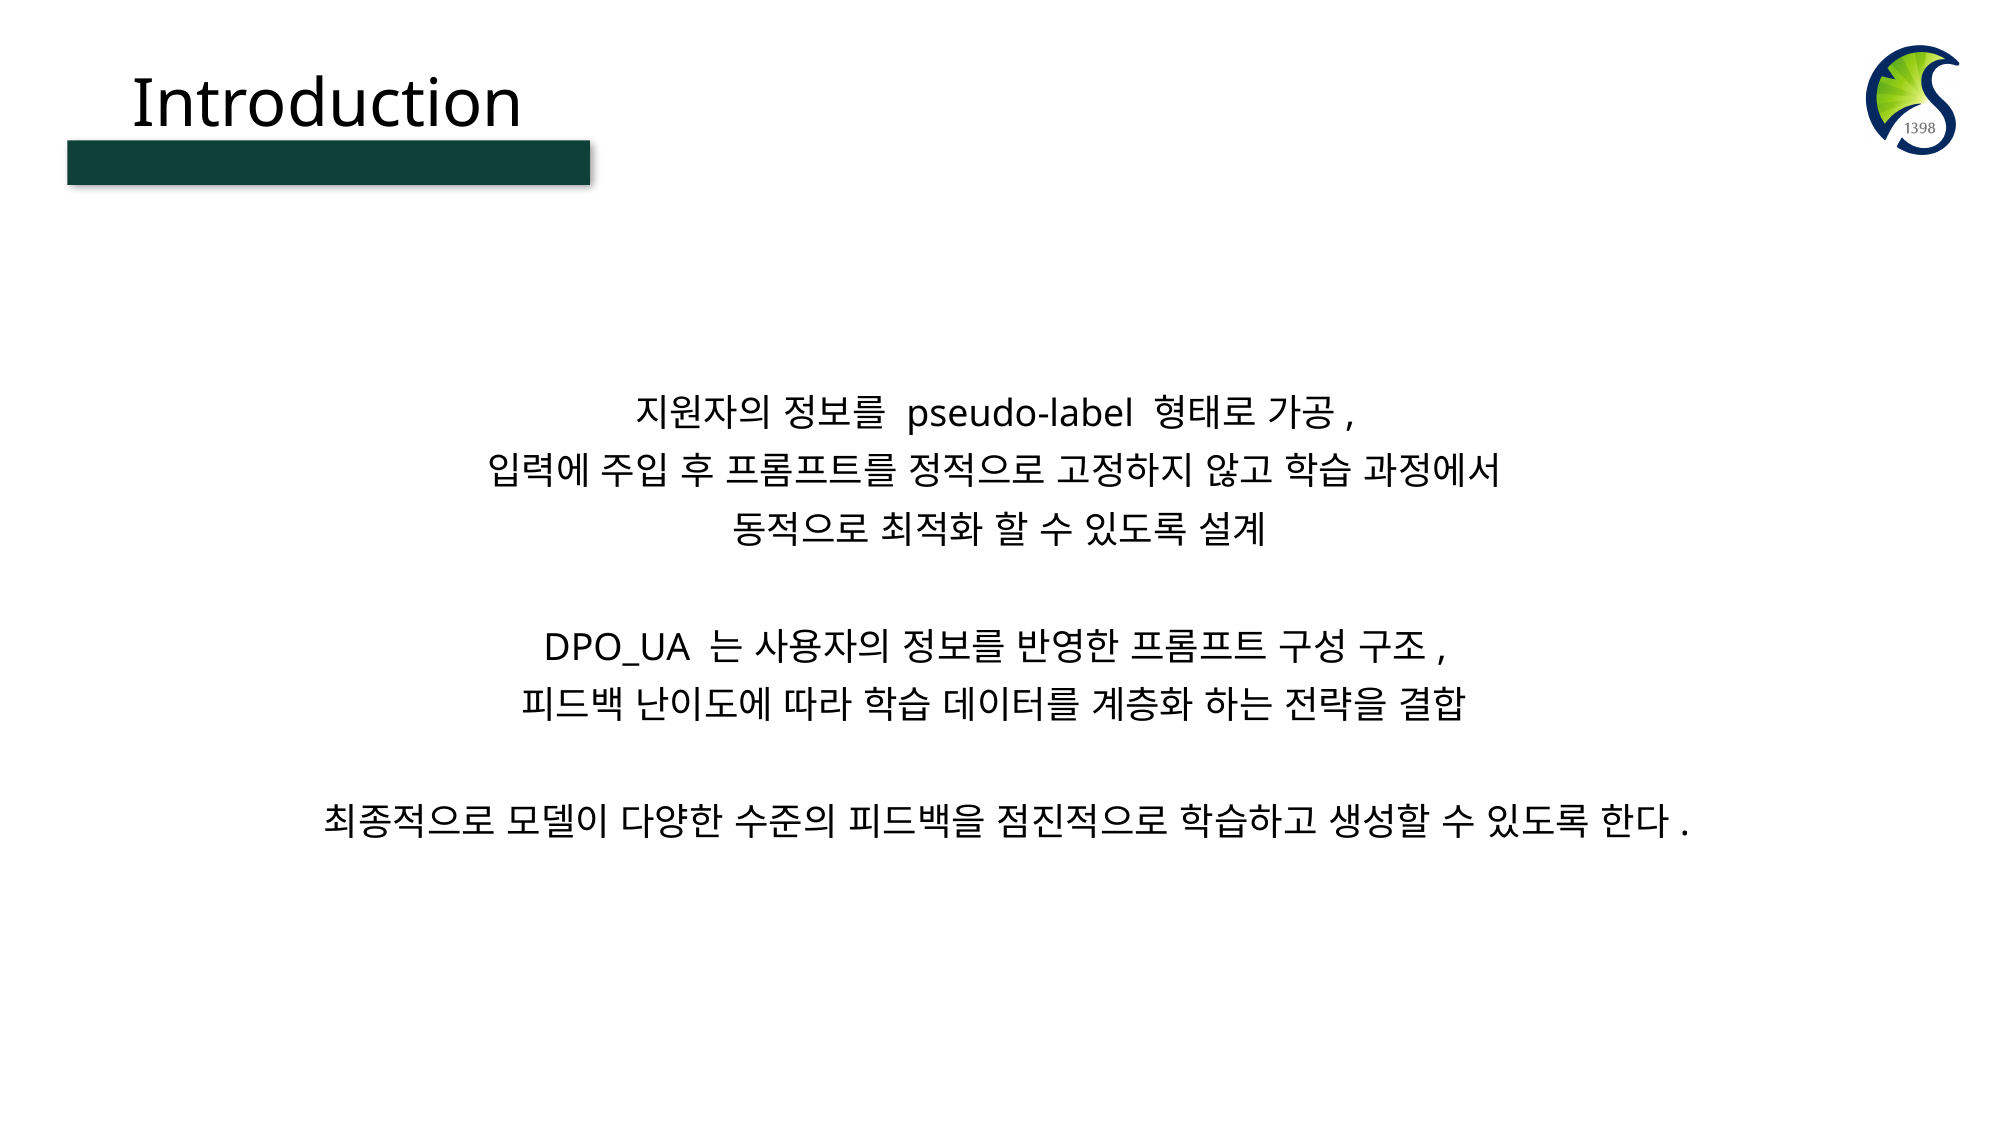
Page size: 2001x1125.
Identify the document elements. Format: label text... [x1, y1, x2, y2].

text_box Introduction [70, 27, 587, 147]
text_box [66, 139, 592, 187]
text_box 지원자의 정보를 pseudo-label 형태로 가공, 입력에 주입 후 프롬프트를 정적으로 고정하지 않고 학습 과정에서 동적으로 최적화 할 수 있도록 설계 DPO_UA 는 사용자의 정보를 반영한 프롬프트 구성 구조, 피드백 난이도에 따라 학습 데이터를 계층화 하는 전략을 결합 최종적으로 모델이 다양한 수준의 피드백을 점진적으로 학습하고 생성할 수 있도록 한다. [308, 367, 1691, 851]
picture [1862, 42, 1964, 157]
